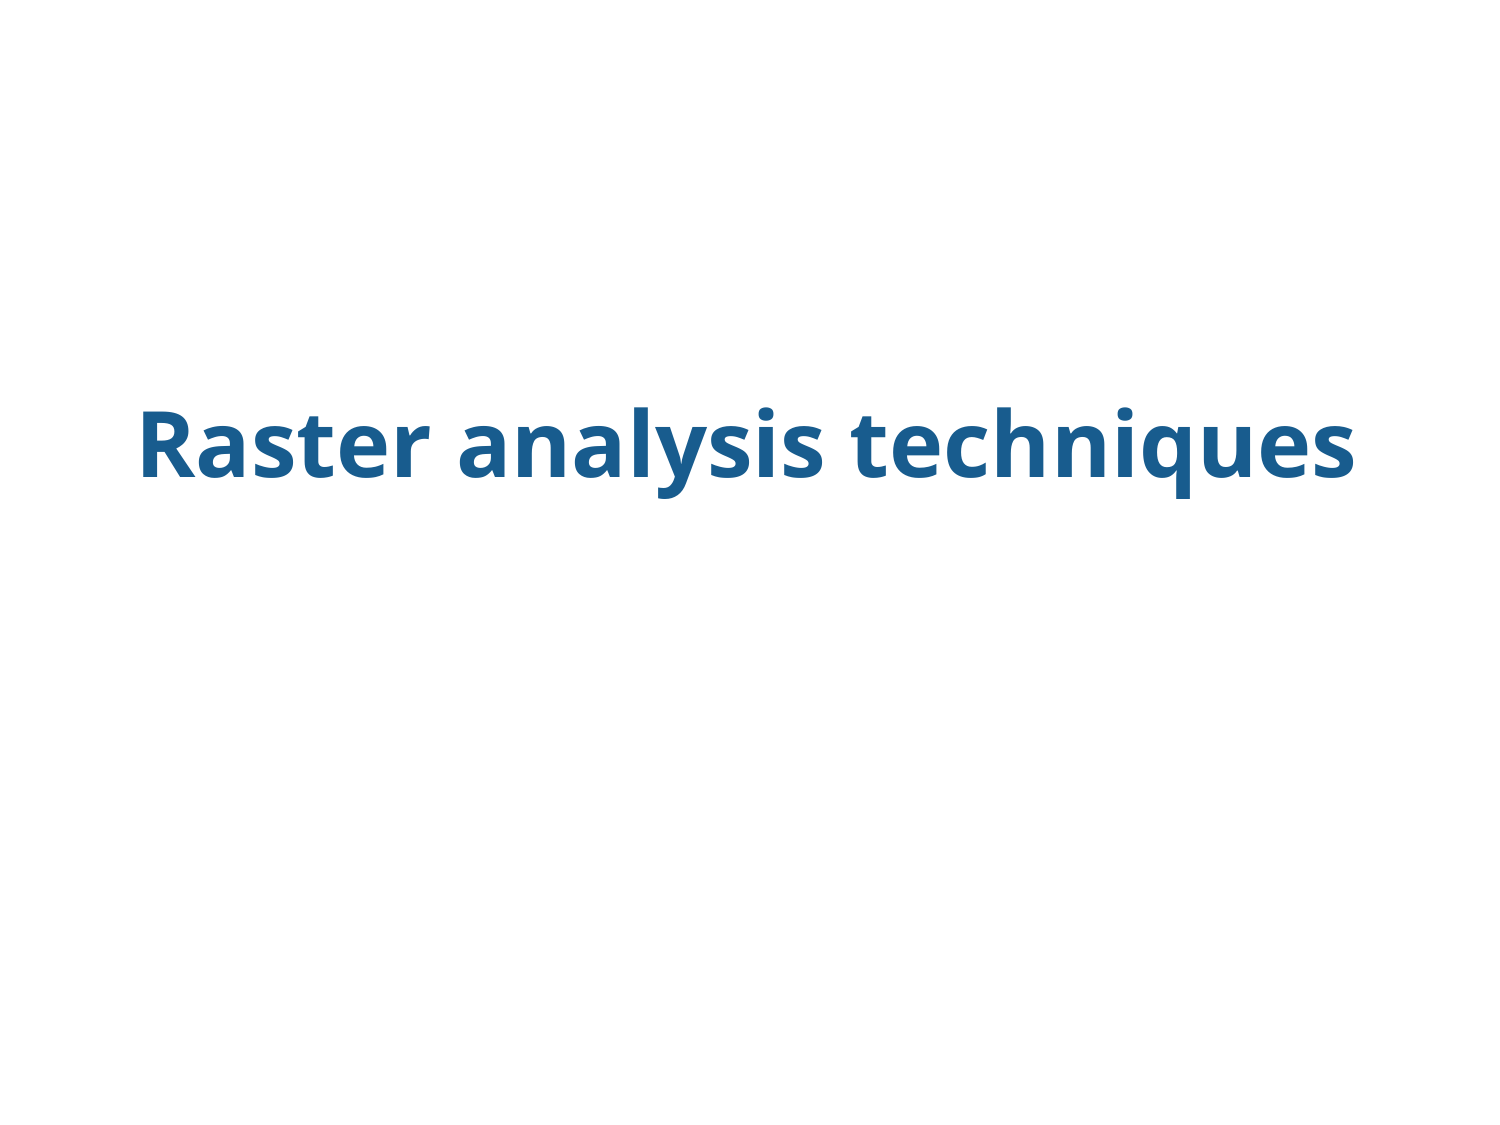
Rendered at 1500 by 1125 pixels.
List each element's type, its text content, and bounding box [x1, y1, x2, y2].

title Raster analysis techniques [0, 350, 1500, 545]
